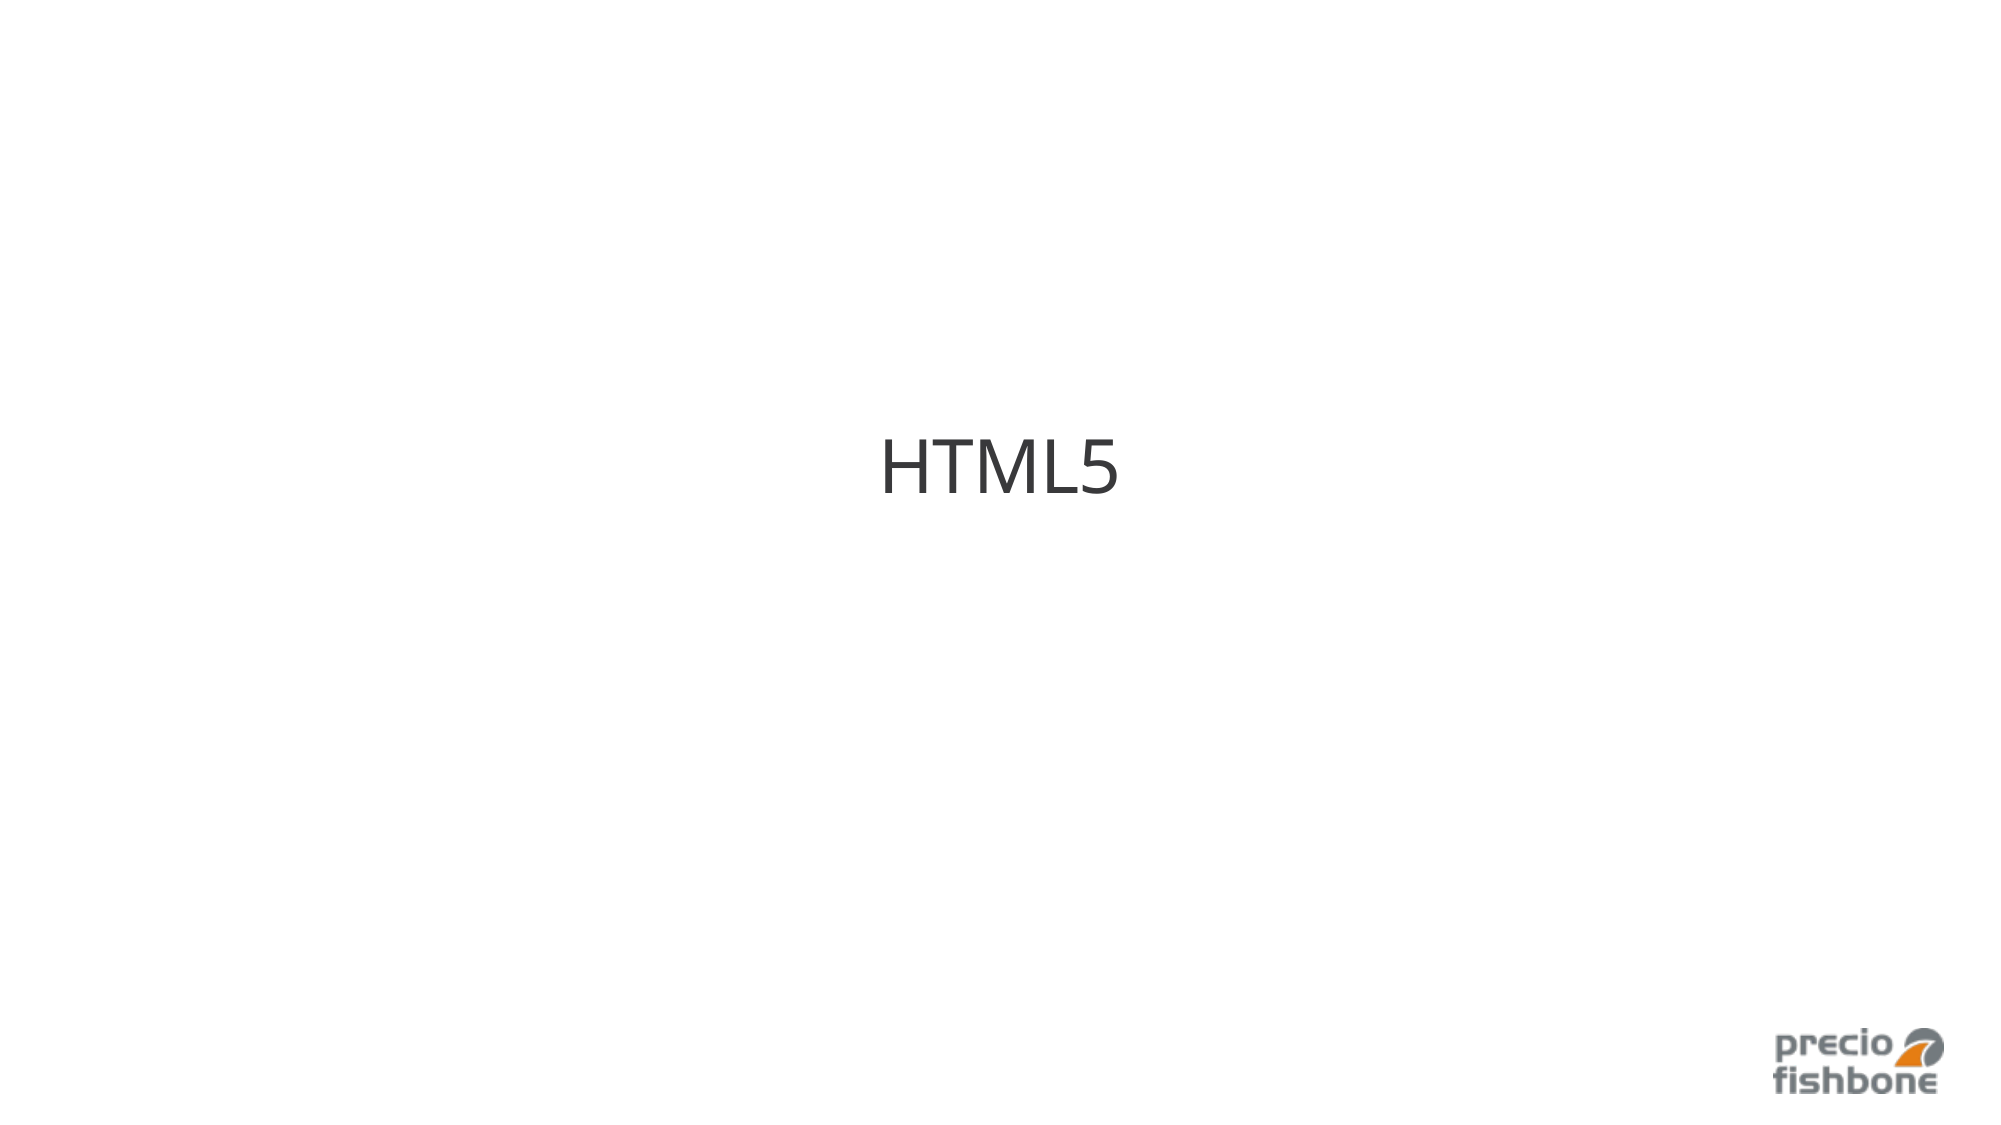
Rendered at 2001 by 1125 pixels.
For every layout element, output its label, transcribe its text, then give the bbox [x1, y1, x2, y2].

title HTML5 [150, 349, 1850, 591]
picture [1773, 1028, 1944, 1094]
